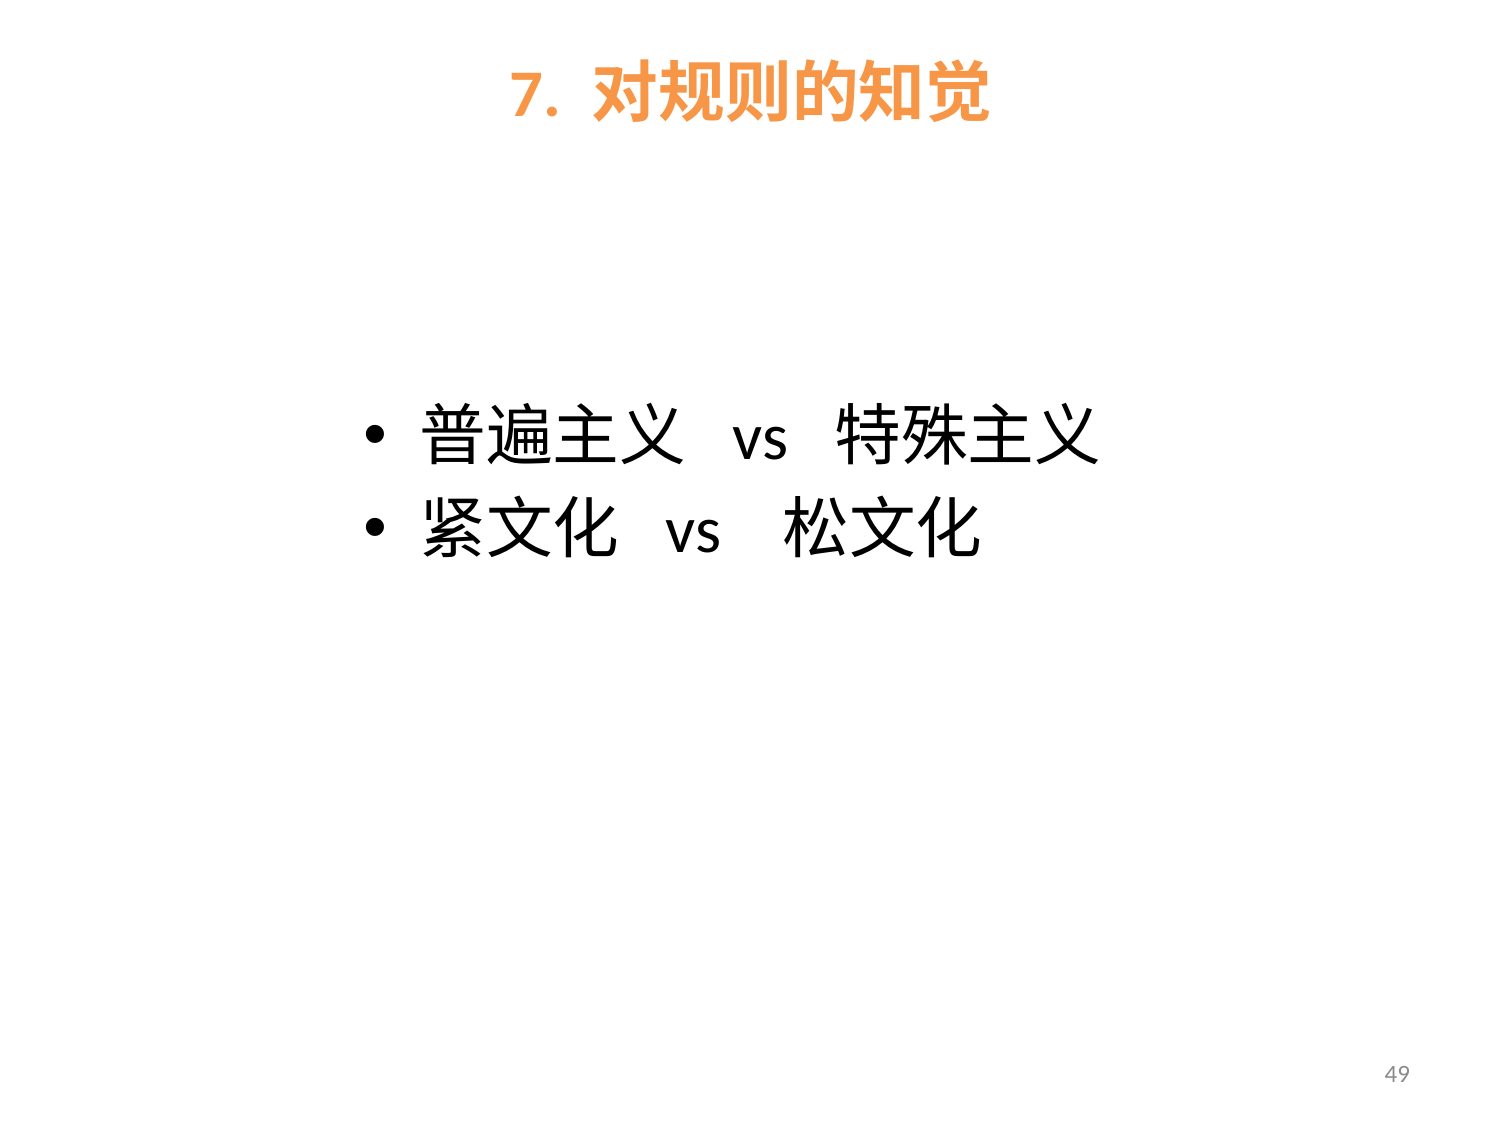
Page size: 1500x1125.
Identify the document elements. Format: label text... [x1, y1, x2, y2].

slide_number 49 [1074, 1042, 1425, 1103]
title 7. 对规则的知觉 [76, 19, 1425, 161]
list 普遍主义 vs 特殊主义 紧文化 vs 松文化 [348, 385, 1425, 1005]
